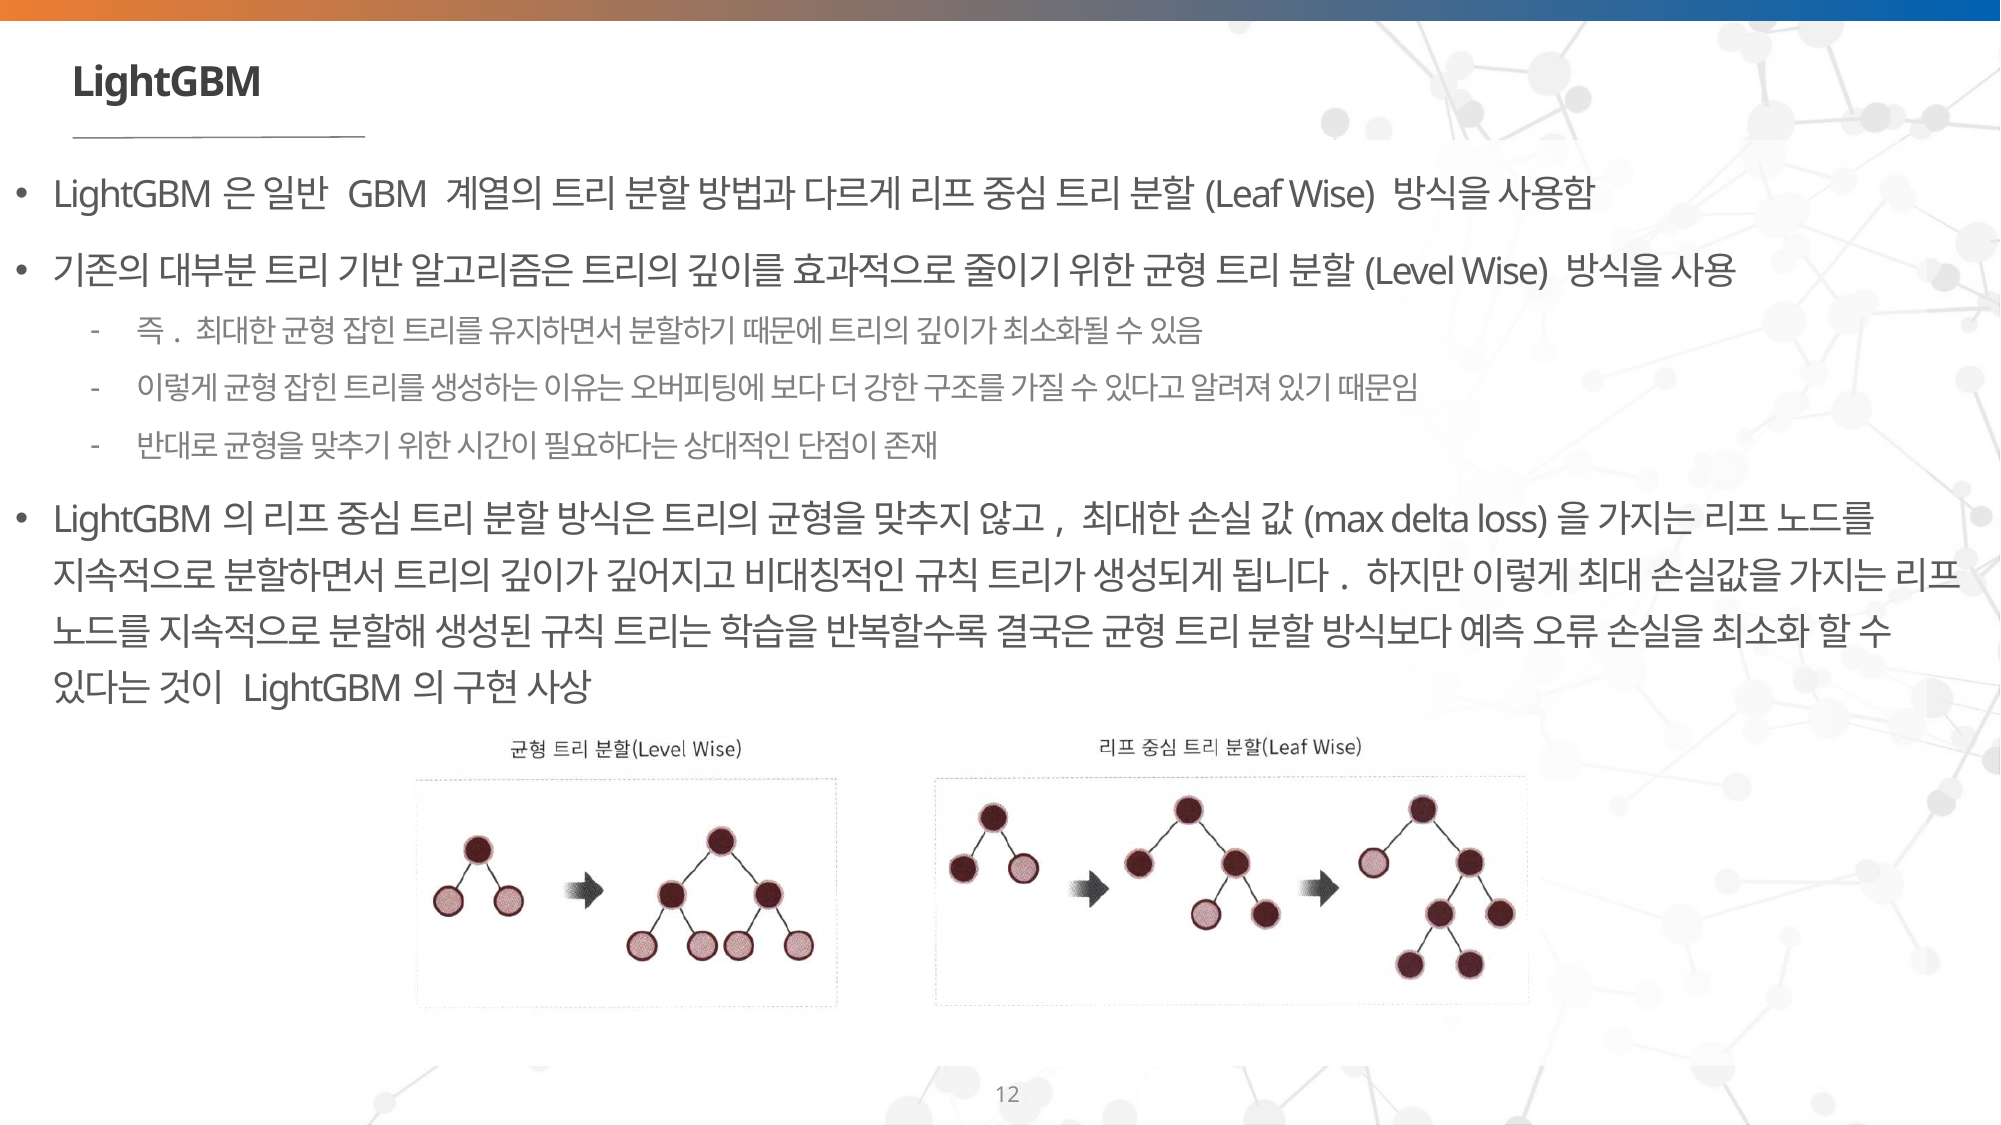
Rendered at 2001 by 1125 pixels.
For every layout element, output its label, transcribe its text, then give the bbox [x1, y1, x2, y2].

title LightGBM [56, 49, 1162, 117]
list LightGBM은 일반 GBM 계열의 트리 분할 방법과 다르게 리프 중심 트리 분할(Leaf Wise) 방식을 사용함 기존의 대부분 트리 기반 알고리즘은 트리의 깊이를 효과적으로 줄이기 위한 균형 트리 분할(Level Wise) 방식을 사용 즉. 최대한 균형 잡힌 트리를 유지하면서 분할하기 때문에 트리의 깊이가 최소화될 수 있음 이렇게 균형 잡힌 트리를 생성하는 이유는 오버피팅에 보다 더 강한 구조를 가질 수 있다고 알려져 있기 때문임 반대로 균형을 맞추기 위한 시간이 필요하다는 상대적인 단점이 존재 LightGBM의 리프 중심 트리 분할 방식은 트리의 균형을 맞추지 않고, 최대한 손실 값(max delta loss)을 가지는 리프 노드를 지속적으로 분할하면서 트리의 깊이가 깊어지고 비대칭적인 규칙 트리가 생성되게 됩니다. 하지만 이렇게 최대 손실값을 가지는 리프 노드를 지속적으로 분할해 생성된 규칙 트리는 학습을 반복할수록 결국은 균형 트리 분할 방식보다 예측 오류 손실을 최소화 할 수 있다는 것이 LightGBM의 구현 사상 [0, 151, 2000, 1125]
slide_number 12 [782, 1065, 1233, 1125]
picture [383, 715, 1540, 1016]
